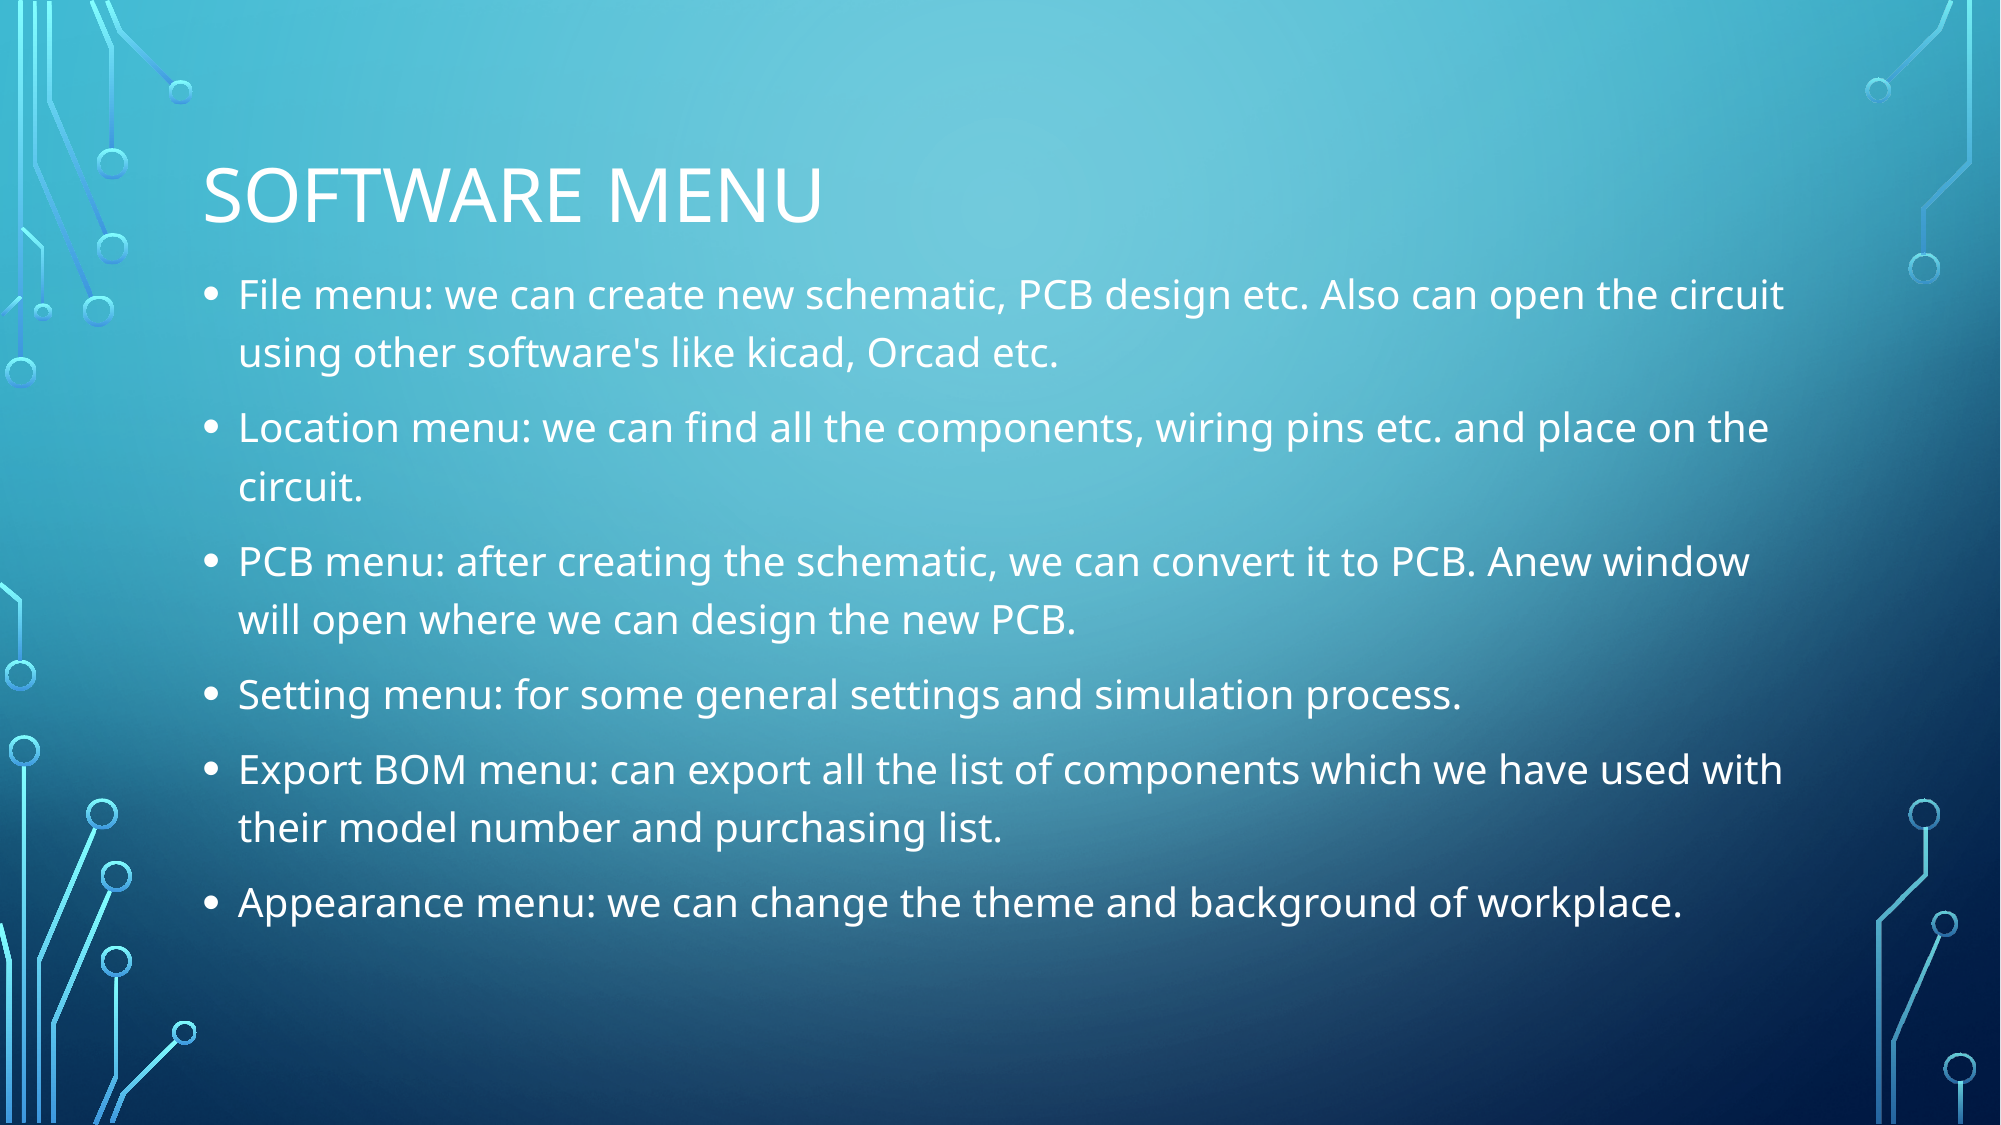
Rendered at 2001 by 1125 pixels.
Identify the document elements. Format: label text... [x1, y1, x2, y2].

list File menu: we can create new schematic, PCB design etc. Also can open the circuit using other software's like kicad, Orcad etc. Location menu: we can find all the components, wiring pins etc. and place on the circuit. PCB menu: after creating the schematic, we can convert it to PCB. Anew window will open where we can design the new PCB. Setting menu: for some general settings and simulation process. Export BOM menu: can export all the list of components which we have used with their model number and purchasing list. Appearance menu: we can change the theme and background of workplace. [187, 251, 1813, 950]
title Software menu [187, 101, 1813, 251]
